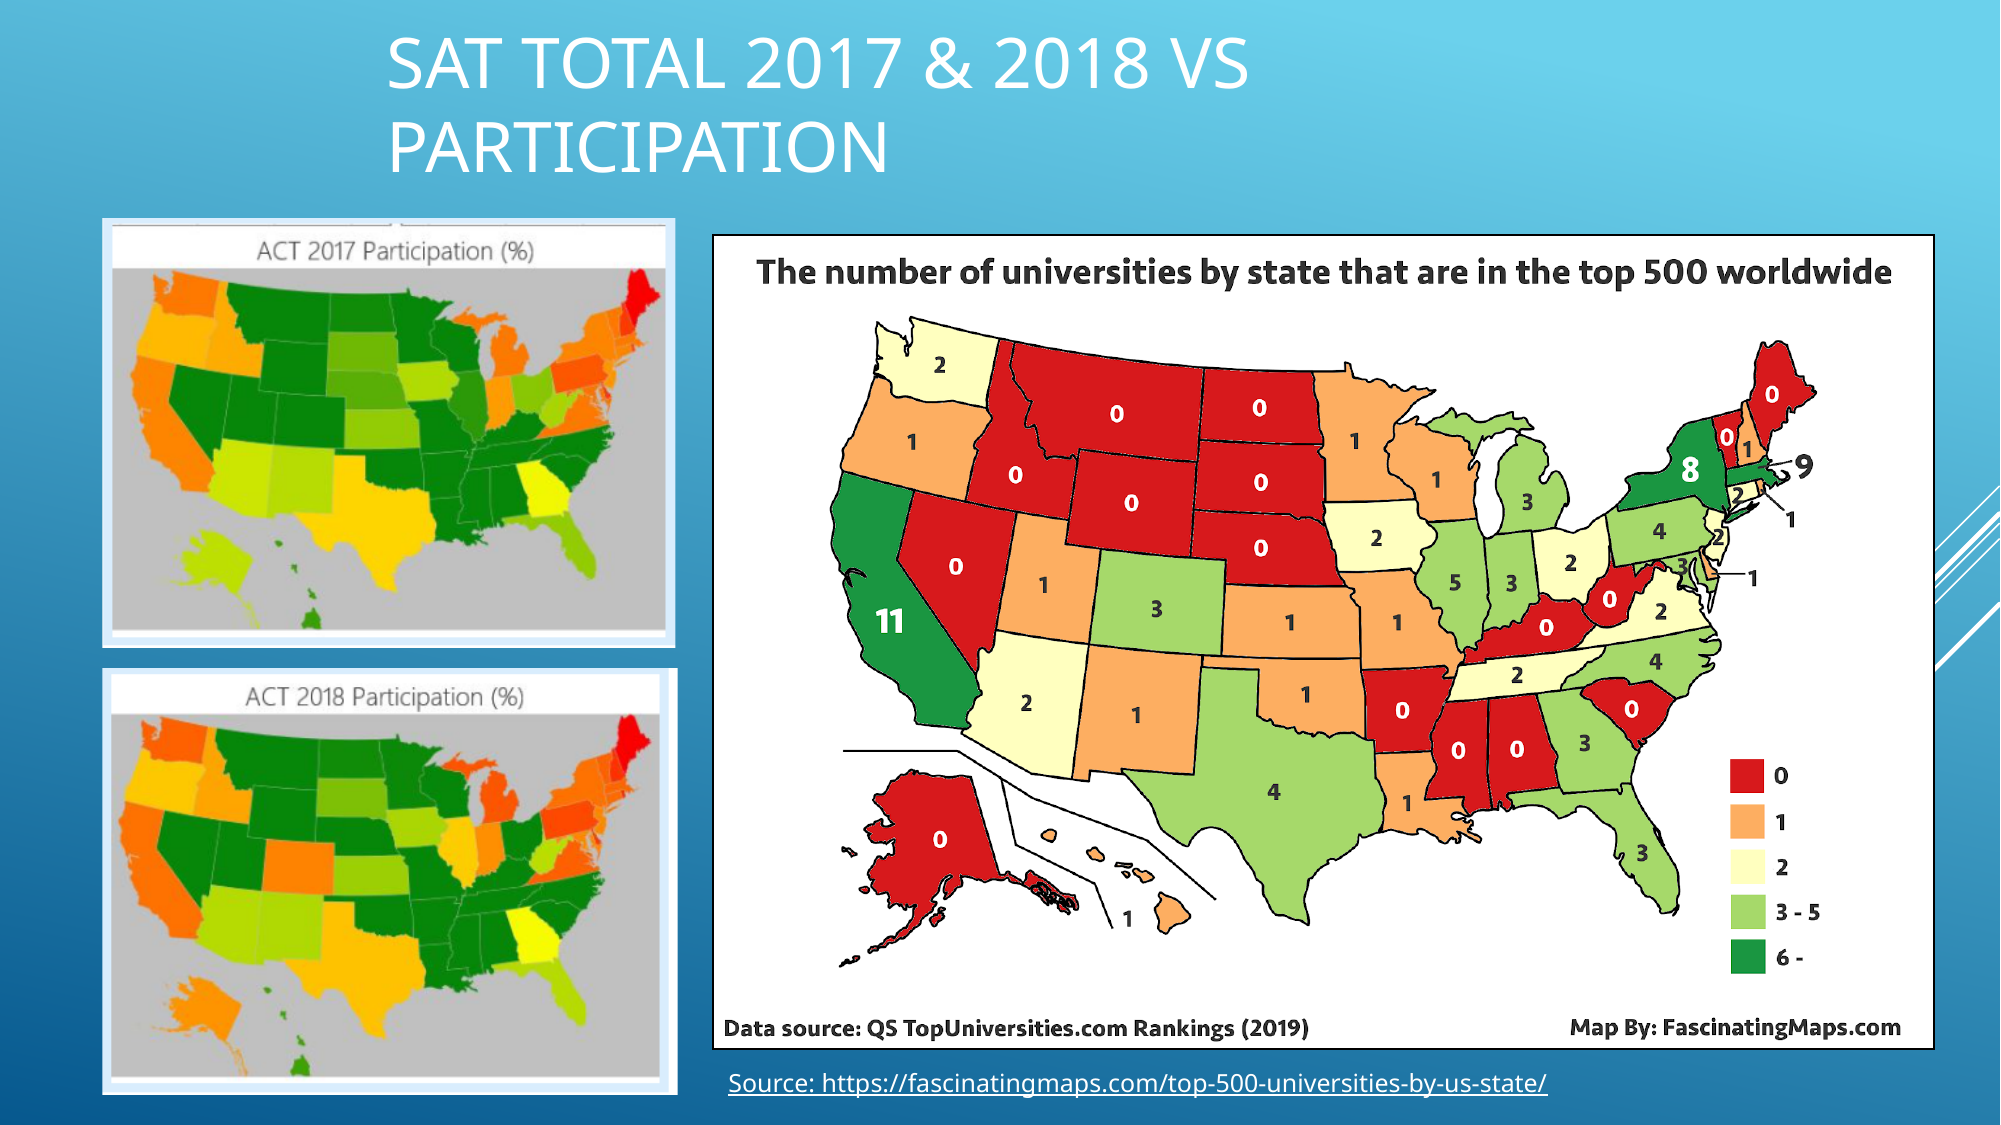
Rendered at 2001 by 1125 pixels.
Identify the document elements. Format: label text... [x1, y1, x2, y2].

picture [101, 668, 678, 1095]
text_box Source: https://fascinatingmaps.com/top-500-universities-by-us-state/ [713, 1059, 1867, 1109]
picture [101, 217, 676, 649]
title SAT TOTAL 2017 & 2018 vs Participation [371, 11, 1772, 194]
picture [713, 235, 1934, 1049]
